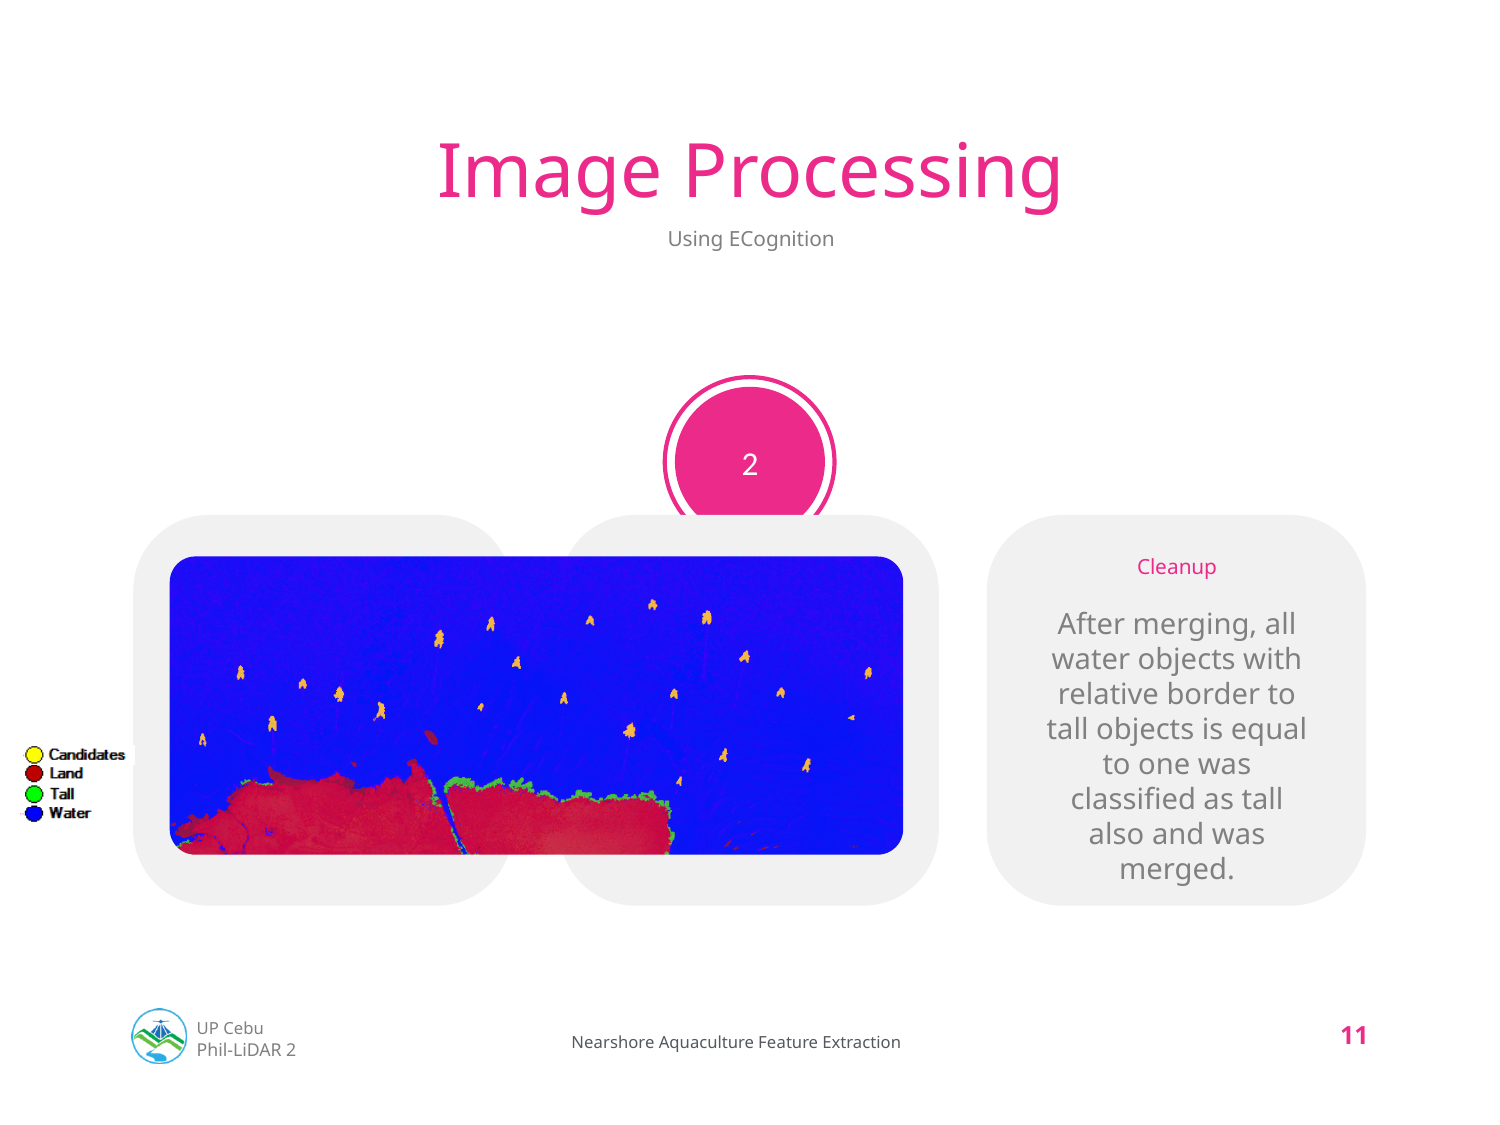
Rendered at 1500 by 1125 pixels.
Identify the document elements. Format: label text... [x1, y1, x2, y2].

text_box After merging, all water objects with relative border to tall objects is equal to one was classified as tall also and was merged. [1030, 598, 1324, 893]
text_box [664, 377, 835, 547]
list Cleanup [1030, 546, 1324, 590]
picture [131, 1008, 187, 1064]
text_box [563, 514, 939, 906]
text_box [19, 745, 135, 827]
text_box Using ECognition [406, 218, 1096, 259]
text_box [133, 514, 509, 906]
picture [169, 556, 904, 855]
title Image Processing [114, 112, 1388, 235]
text_box [986, 514, 1367, 906]
list 11 [1242, 1012, 1369, 1061]
